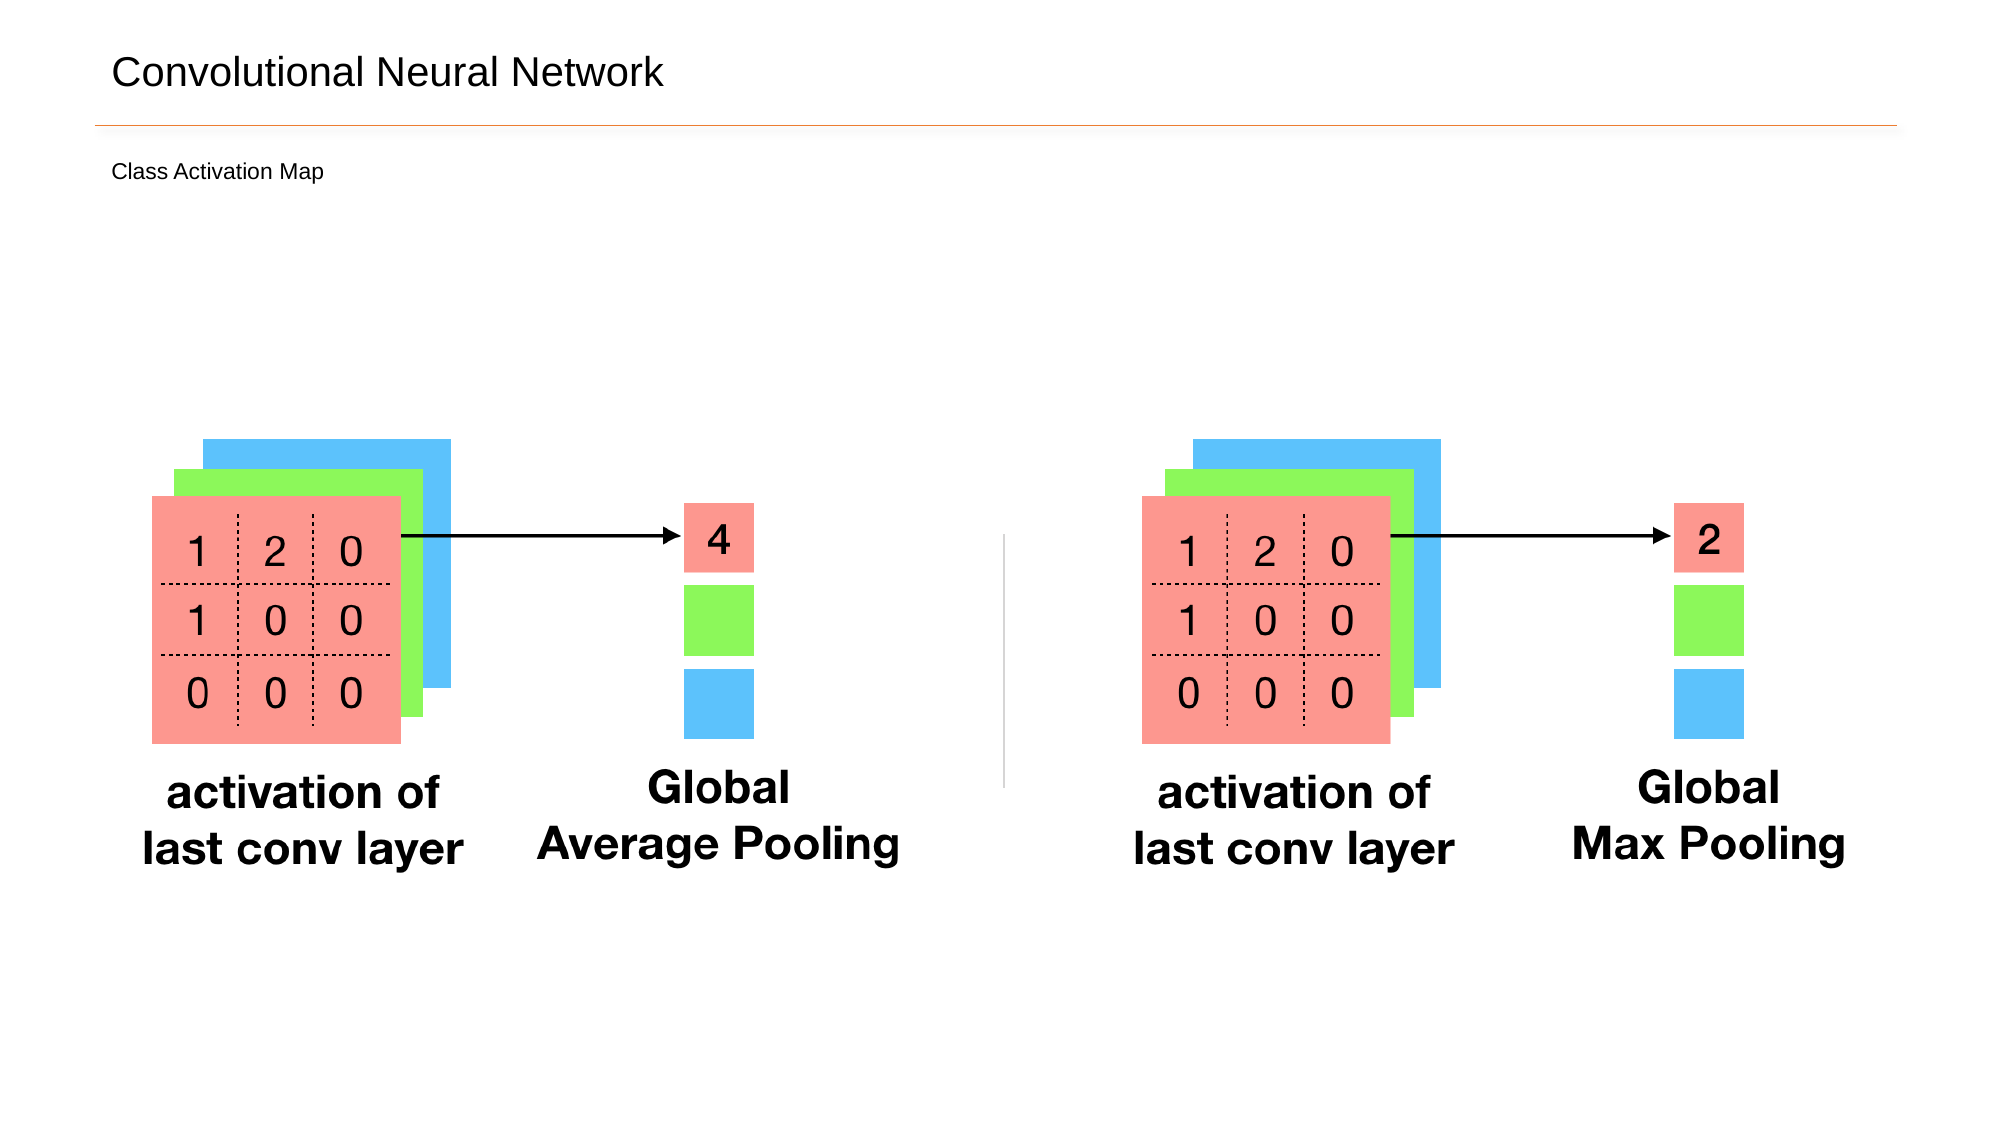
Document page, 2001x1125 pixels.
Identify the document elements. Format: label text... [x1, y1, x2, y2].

picture [75, 298, 1917, 949]
text_box Convolutional Neural Network [96, 36, 680, 102]
text_box Class Activation Map [96, 149, 340, 192]
